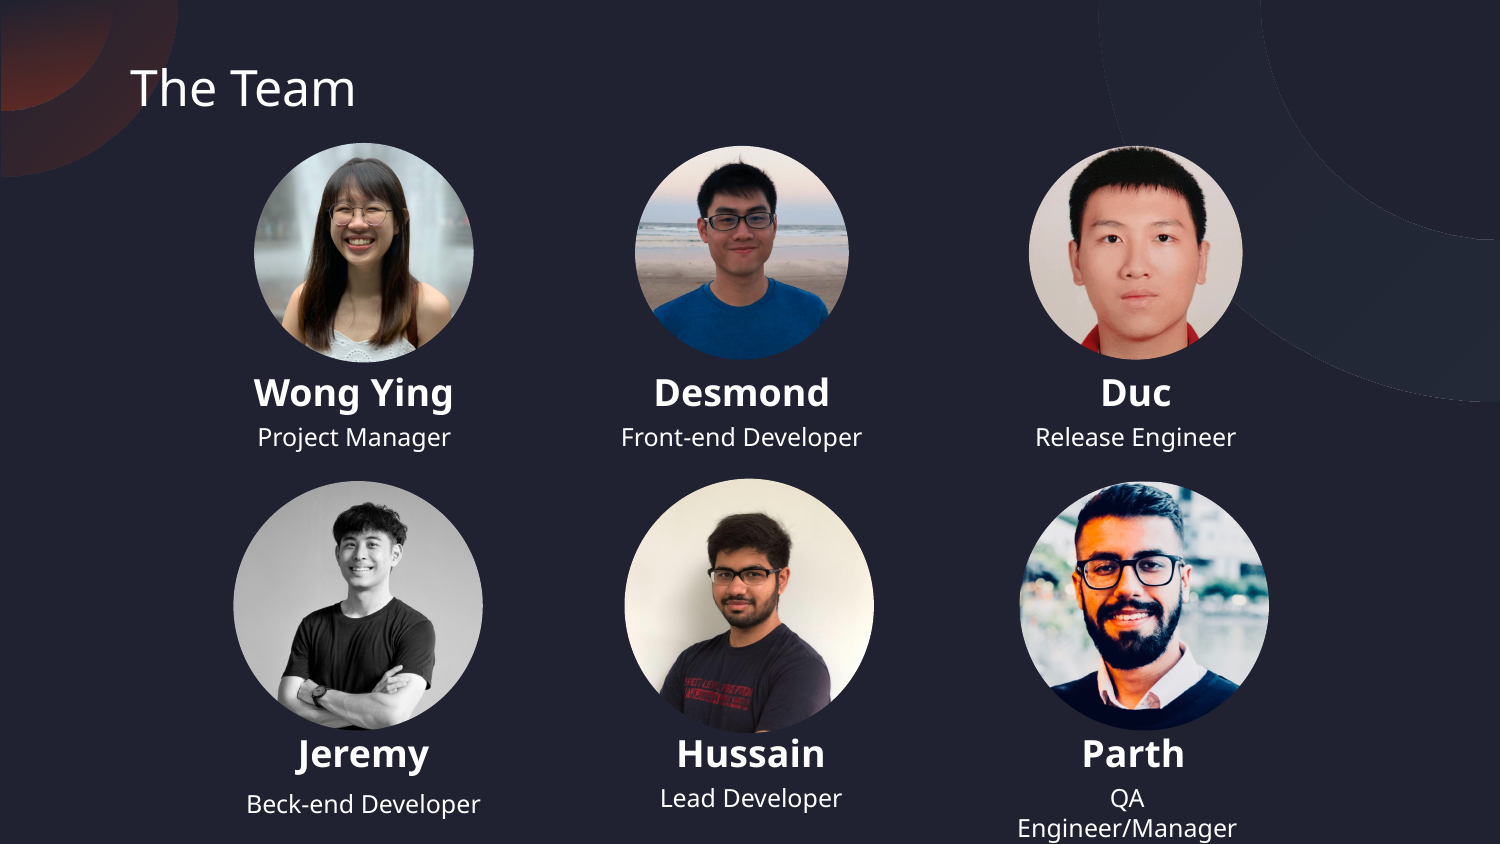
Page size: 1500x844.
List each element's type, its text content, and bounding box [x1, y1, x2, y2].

text_box Desmond Front-end Developer [612, 355, 871, 452]
text_box Wong Ying Project Manager [219, 355, 490, 452]
title The Team [115, 41, 1387, 136]
picture [624, 478, 875, 734]
picture [1019, 480, 1270, 731]
picture [253, 142, 474, 363]
picture [233, 480, 483, 731]
text_box Duc Release Engineer [1020, 355, 1251, 452]
picture [634, 145, 850, 360]
picture [1028, 145, 1243, 360]
text_box Hussain Lead Developer [615, 716, 887, 813]
text_box Parth QA Engineer/Manager [1001, 716, 1251, 843]
text_box Jeremy Beck-end Developer [225, 716, 502, 819]
